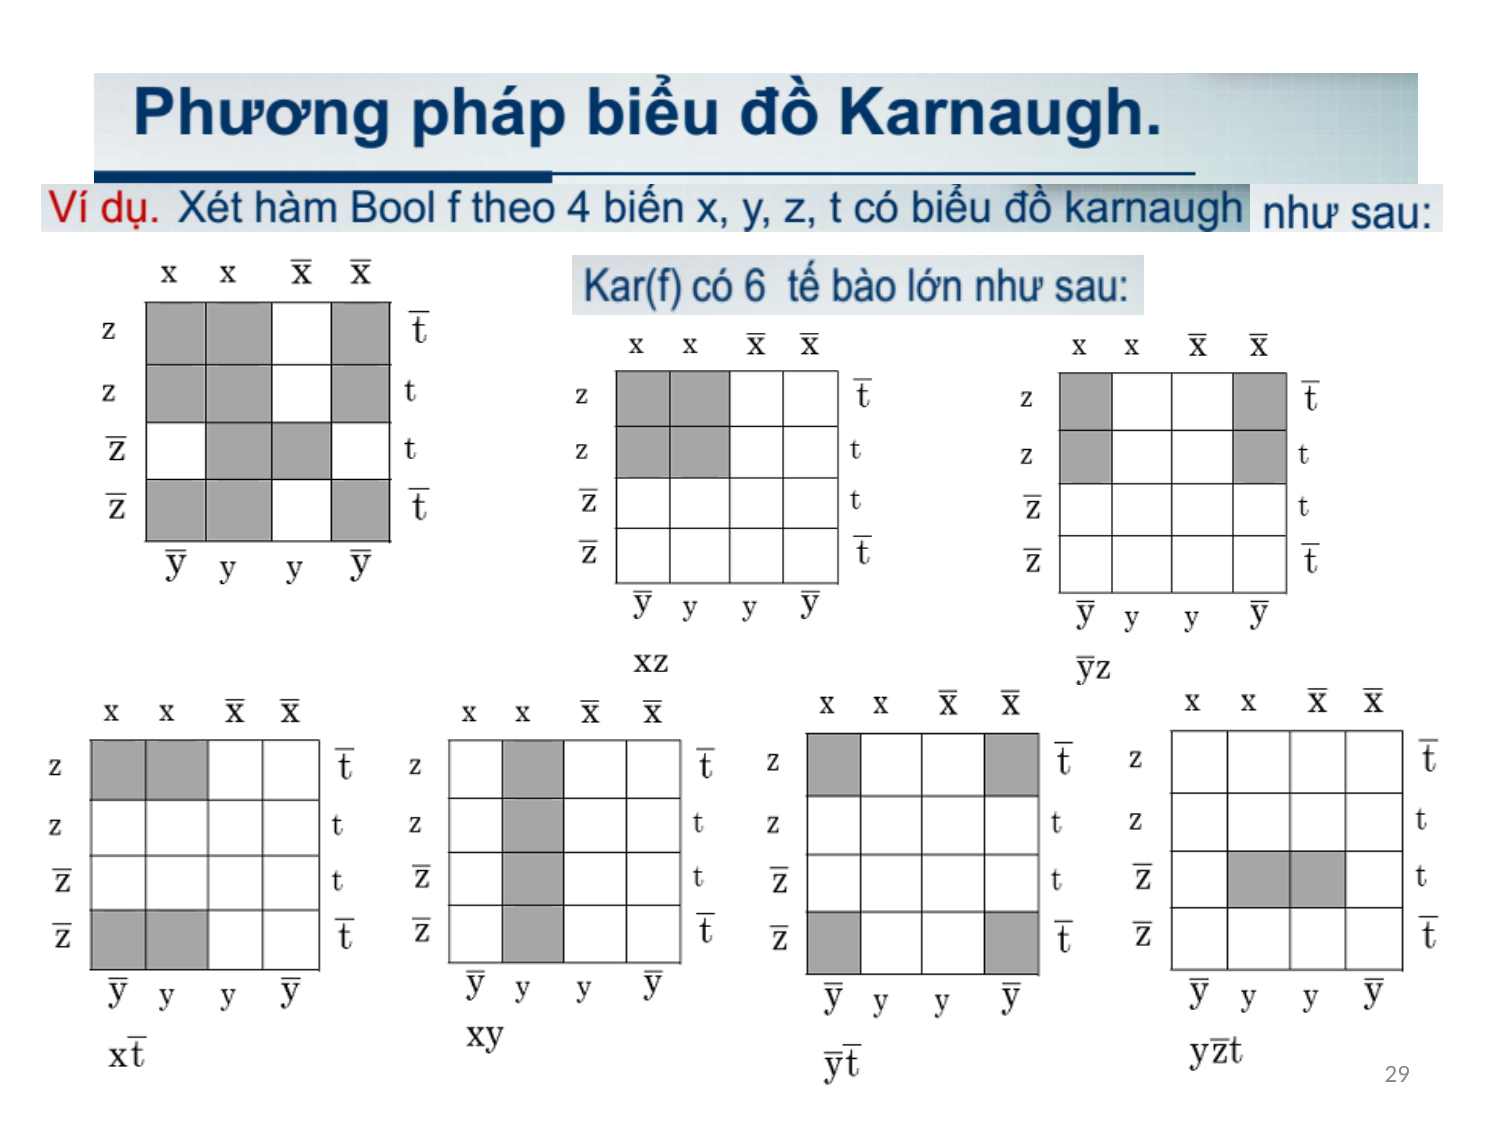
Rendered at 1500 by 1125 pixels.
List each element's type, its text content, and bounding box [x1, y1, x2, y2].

picture [41, 695, 361, 1075]
picture [94, 73, 1418, 184]
picture [572, 328, 880, 677]
slide_number 29 [1084, 1042, 1425, 1103]
picture [572, 255, 1144, 315]
picture [763, 330, 1444, 1095]
picture [403, 695, 717, 1059]
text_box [41, 184, 1444, 587]
